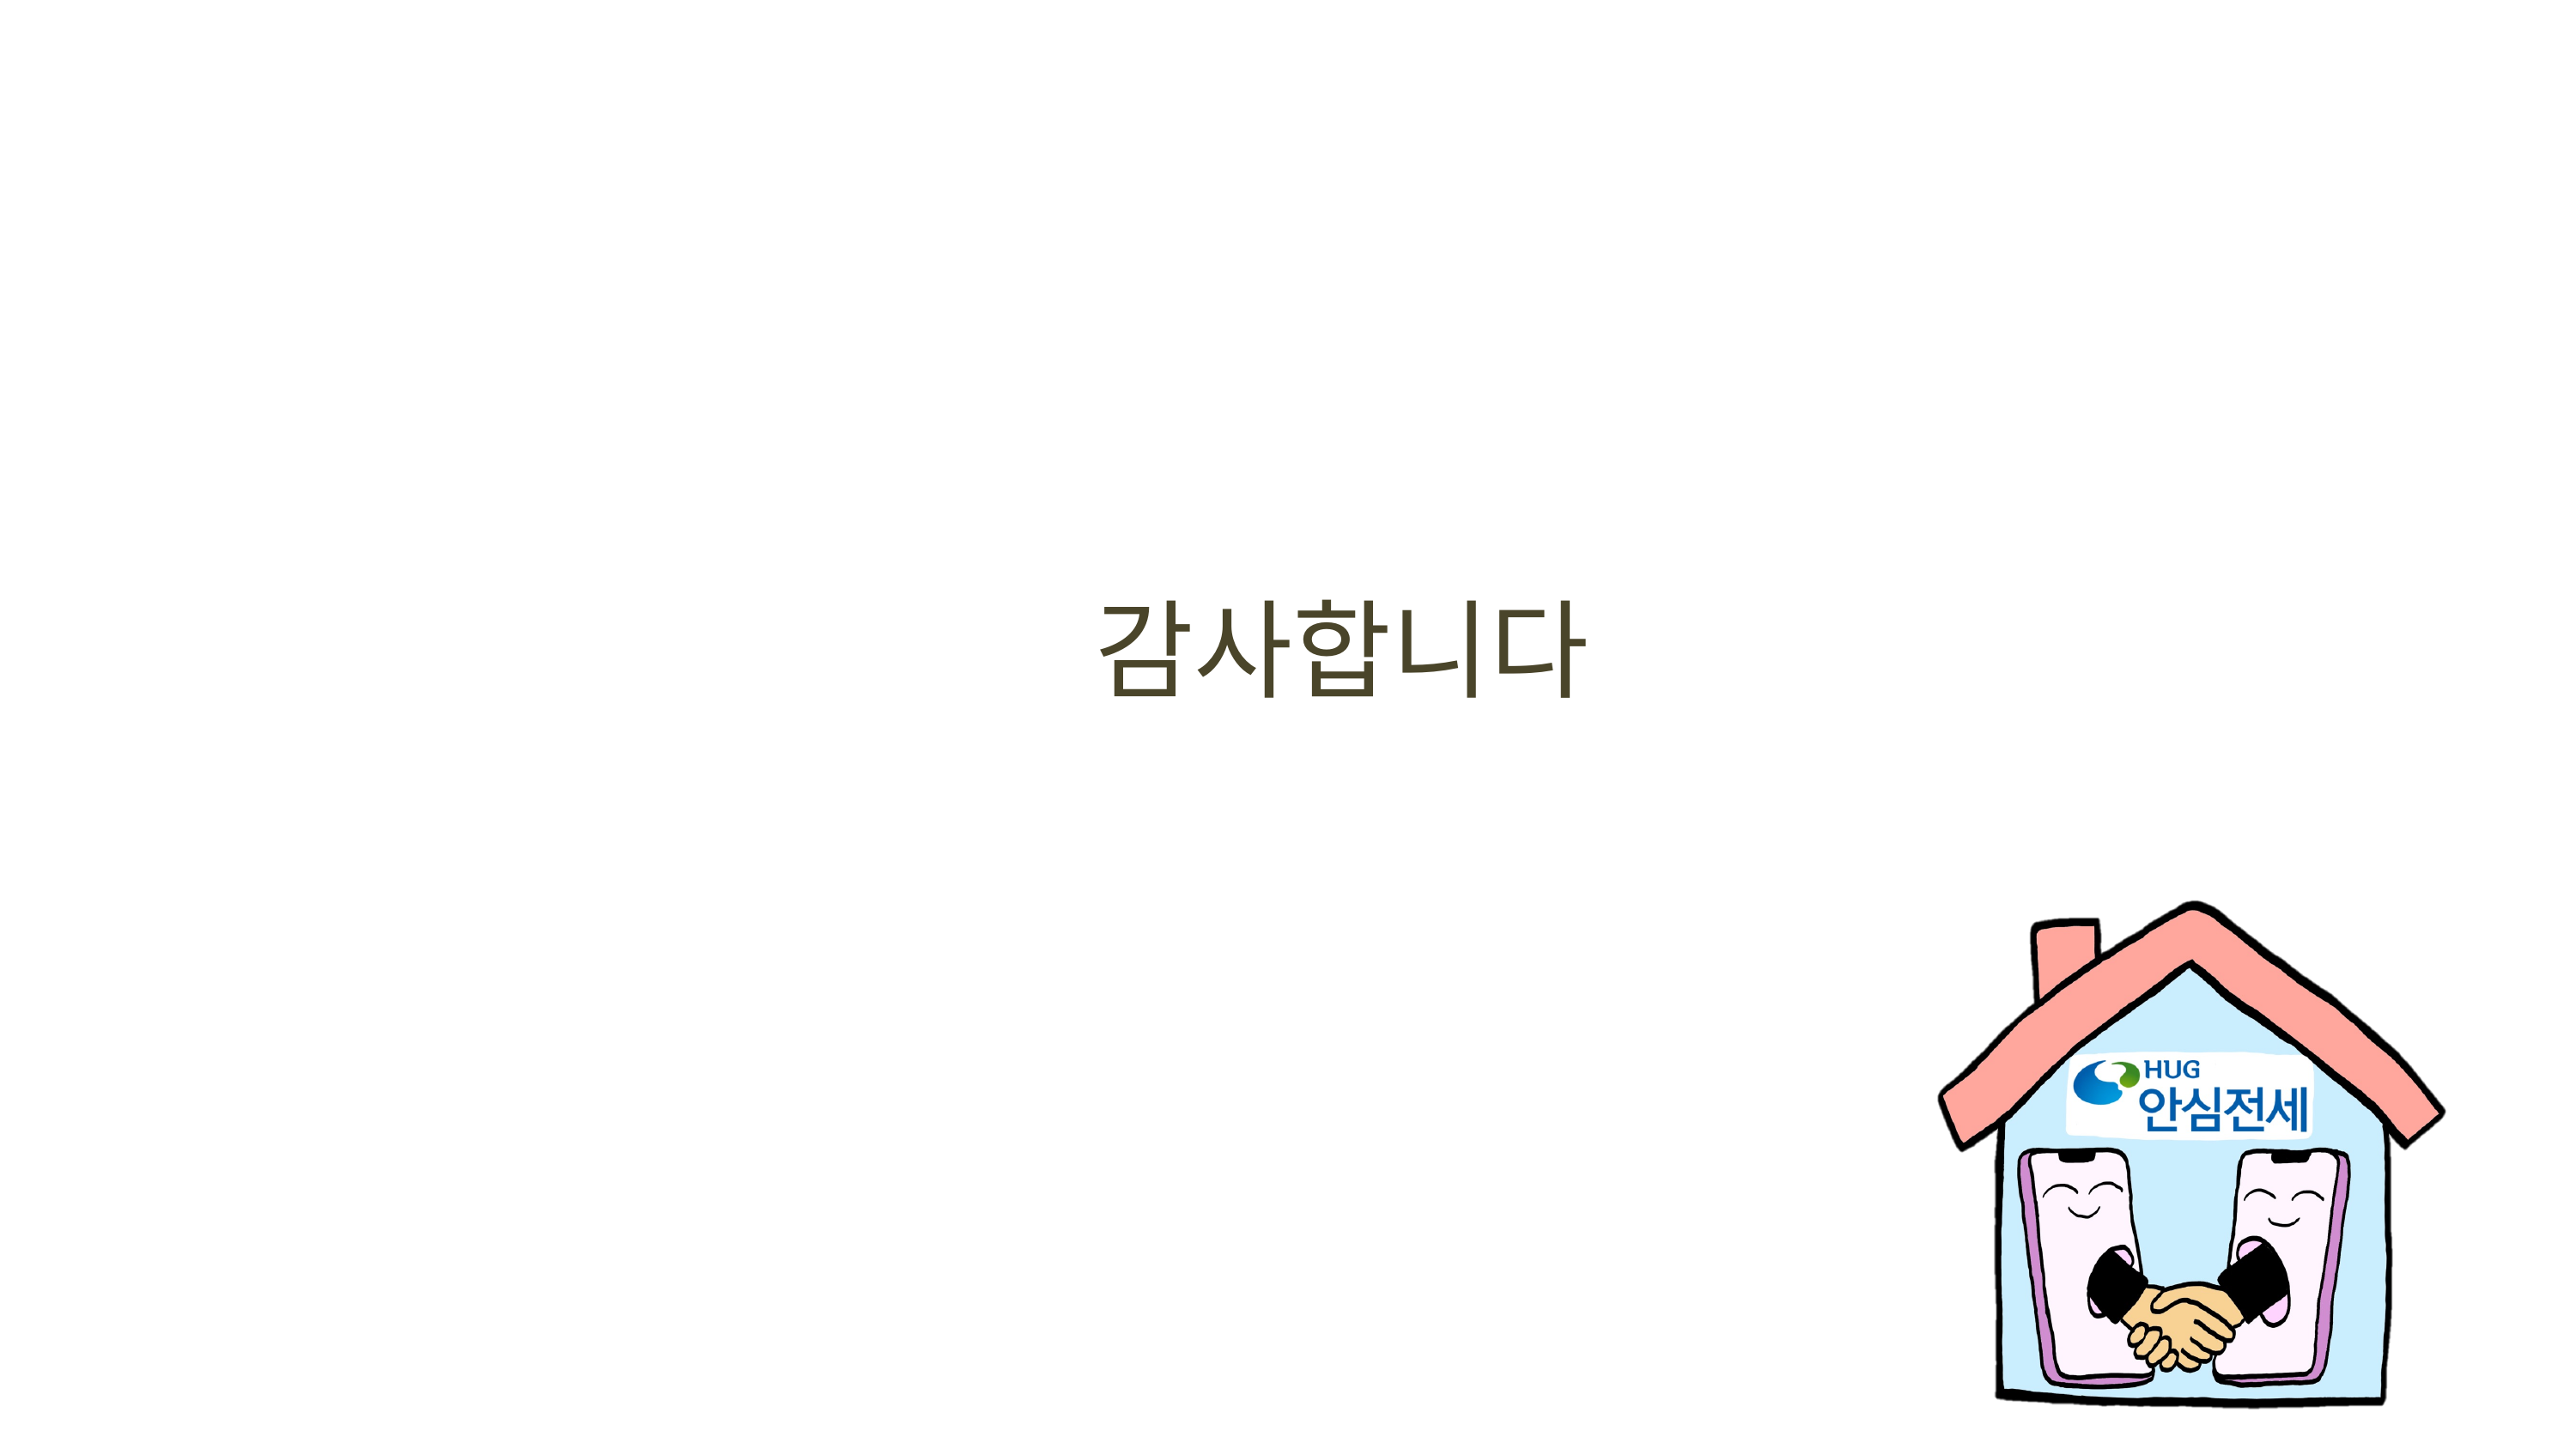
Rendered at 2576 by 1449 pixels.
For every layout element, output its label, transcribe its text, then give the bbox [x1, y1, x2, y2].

text_box 감사합니다 [1094, 591, 1610, 712]
picture [1856, 895, 2546, 1412]
